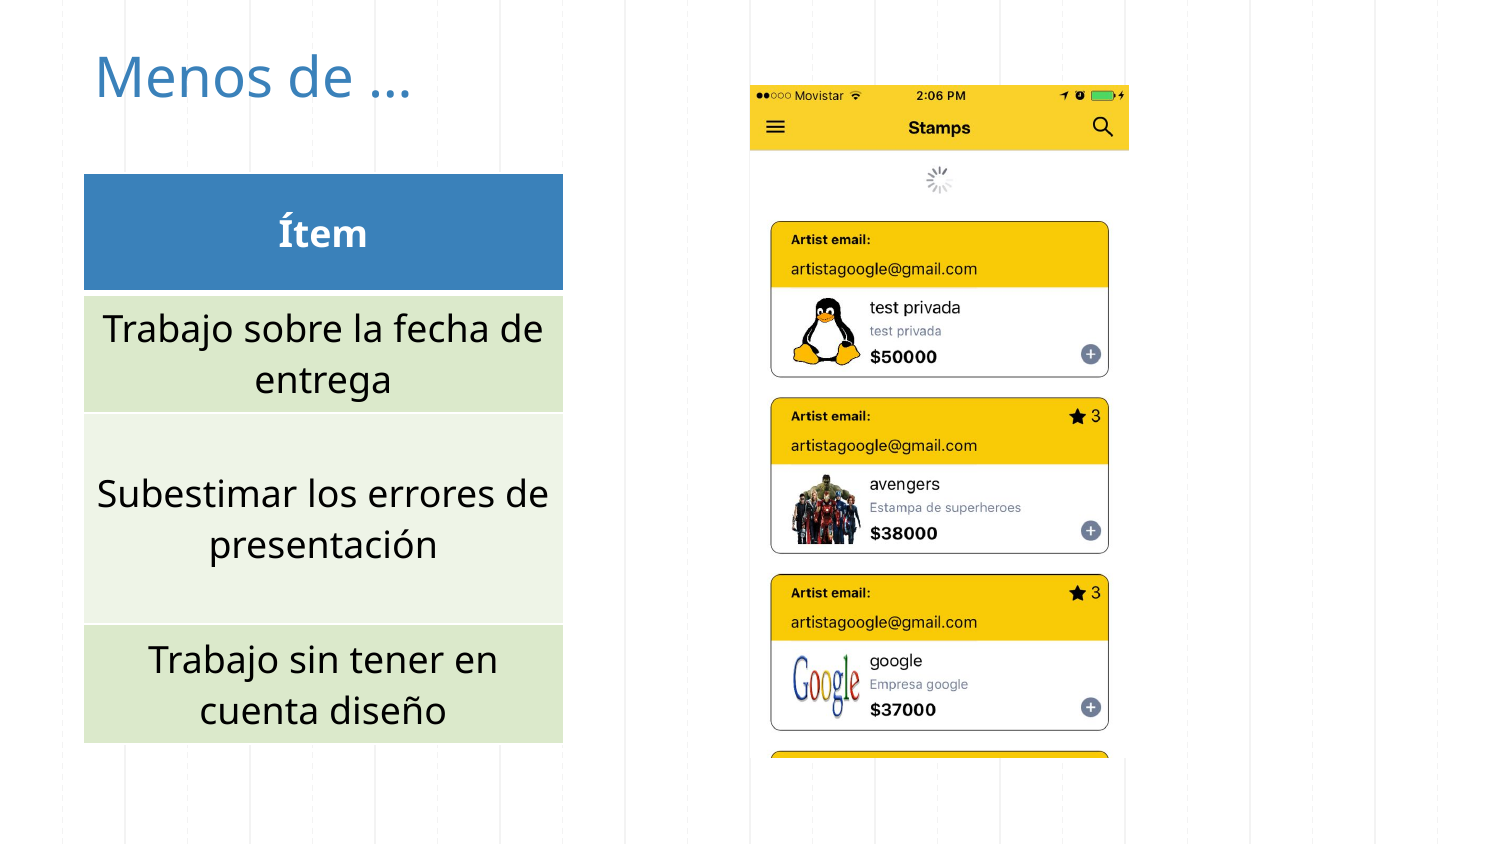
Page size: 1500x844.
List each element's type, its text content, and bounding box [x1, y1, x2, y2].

table_cell Subestimar los errores de presentación [84, 414, 563, 623]
table_header Ítem [84, 174, 563, 290]
picture [750, 85, 1129, 759]
table_cell Trabajo sobre la fecha de entrega [84, 296, 563, 412]
table_cell Trabajo sin tener en cuenta diseño [84, 625, 563, 743]
title Menos de … [83, 35, 1141, 199]
